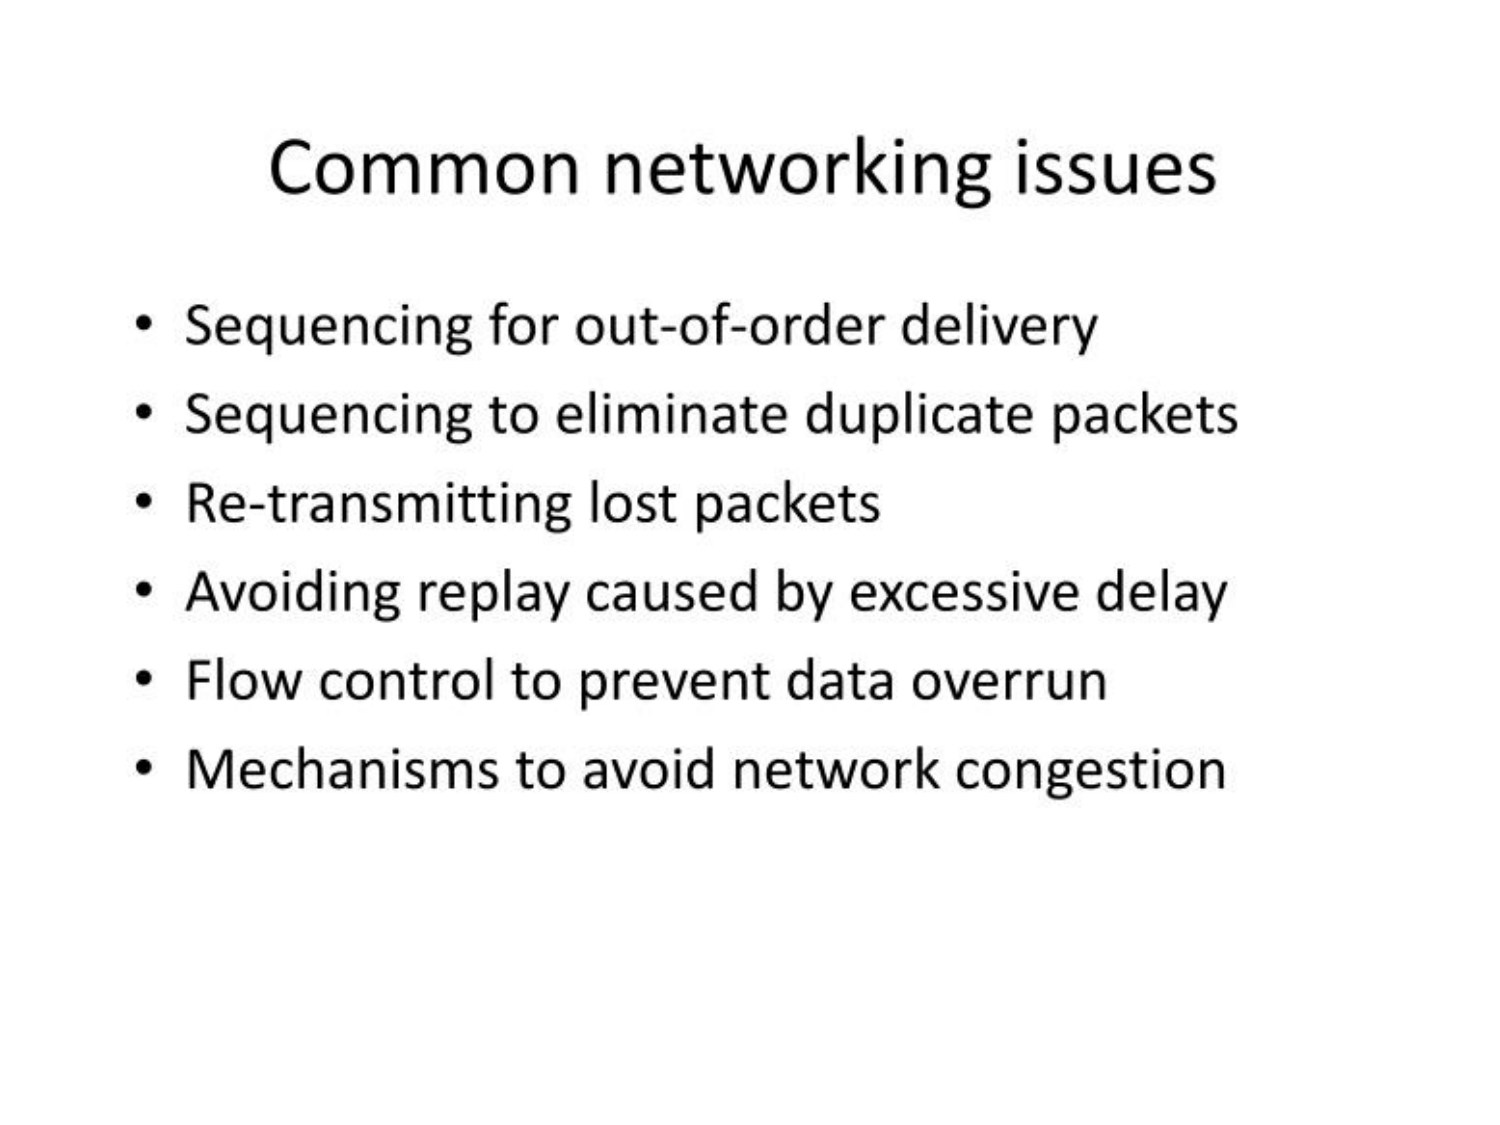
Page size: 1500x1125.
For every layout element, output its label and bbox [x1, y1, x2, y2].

picture [49, 37, 1438, 1079]
